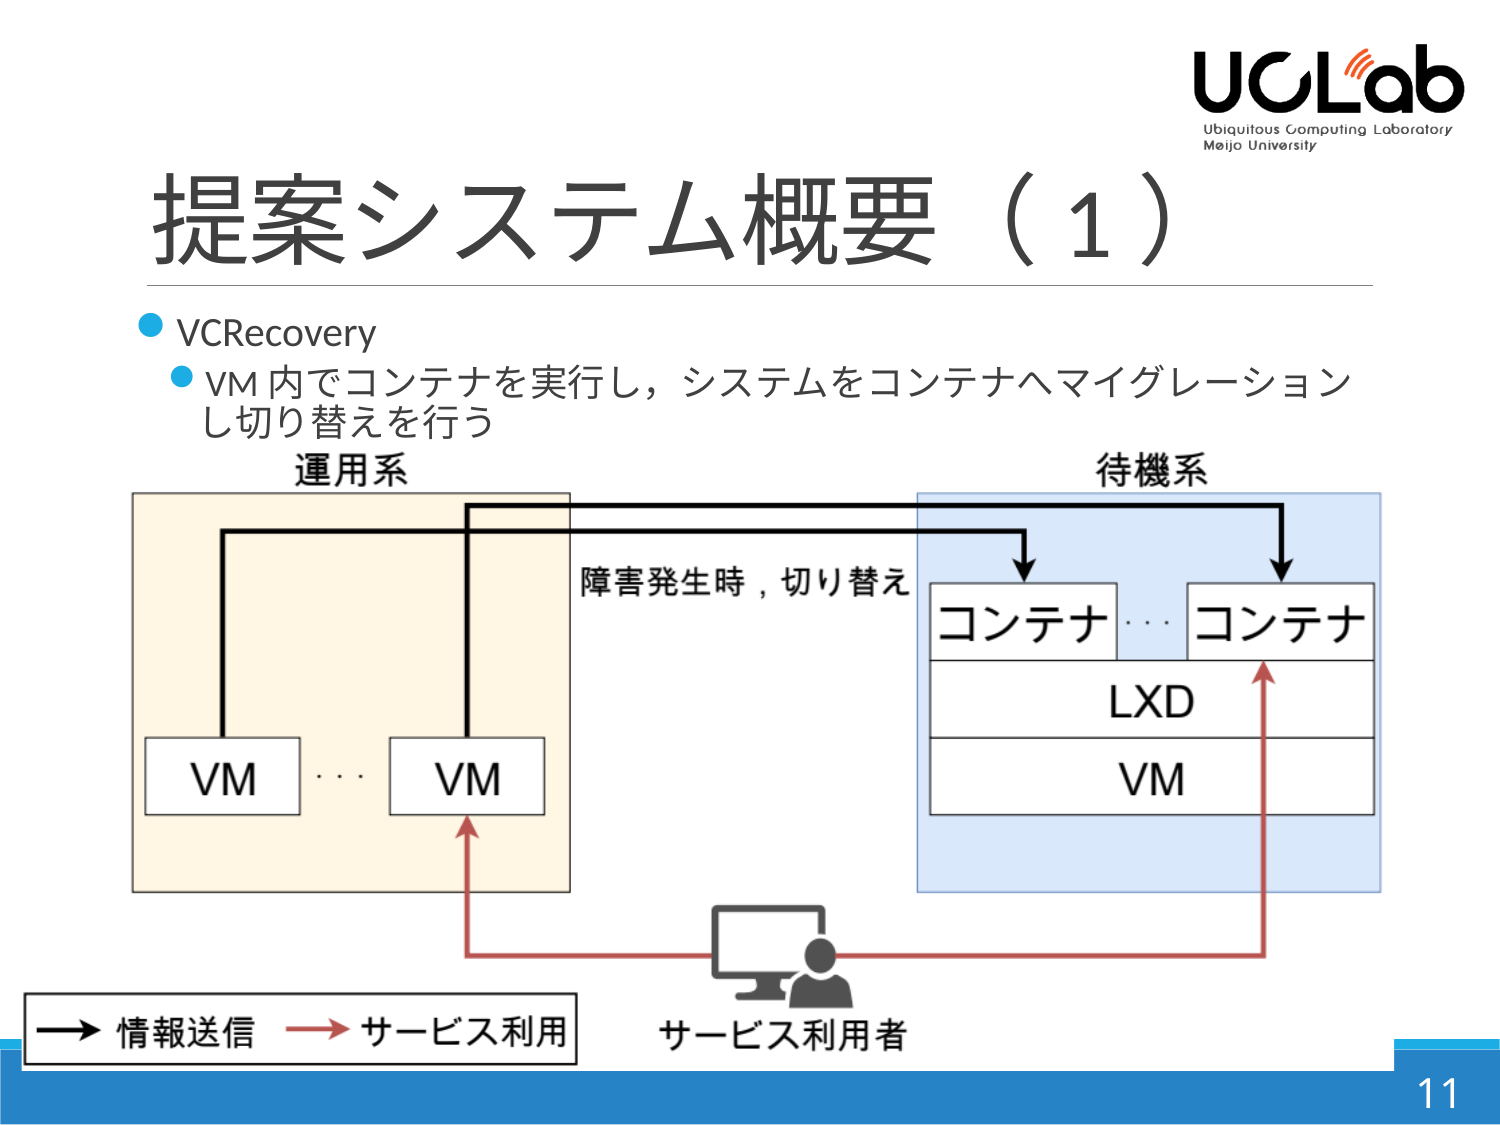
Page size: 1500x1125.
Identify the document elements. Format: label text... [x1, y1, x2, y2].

list VCRecovery VM内でコンテナを実行し，システムをコンテナへマイグレーションし切り替えを行う [135, 302, 1373, 433]
slide_number 11 [1400, 1059, 1489, 1120]
picture [1188, 41, 1467, 152]
picture [21, 435, 1395, 1071]
title 提案システム概要（1） [135, 47, 1373, 285]
